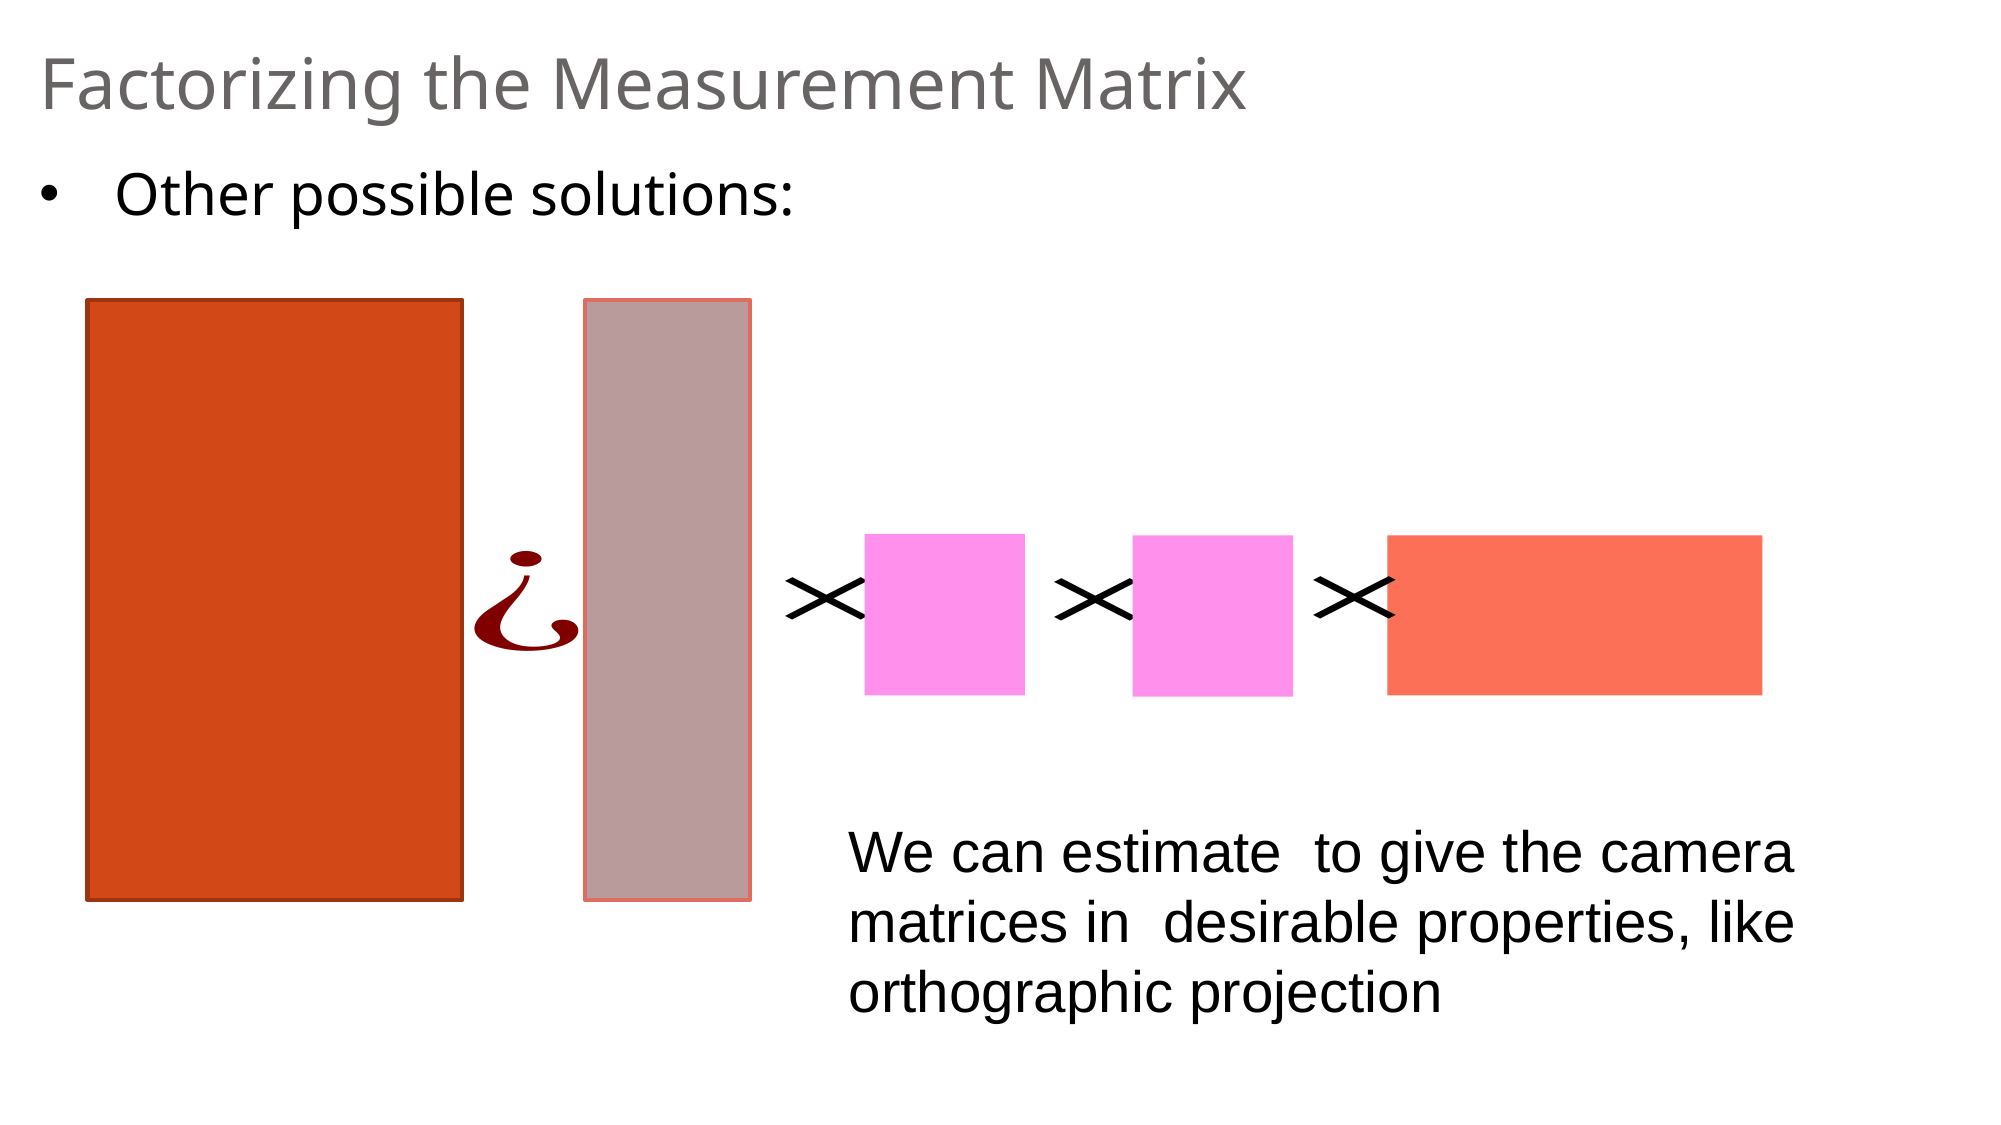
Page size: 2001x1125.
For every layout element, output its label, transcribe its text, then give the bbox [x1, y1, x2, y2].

text_box [1131, 533, 1295, 699]
title Factorizing the Measurement Matrix [24, 12, 1976, 149]
text_box [85, 298, 464, 902]
text_box [583, 298, 752, 902]
text_box [1385, 533, 1764, 697]
list Other possible solutions: [24, 149, 1976, 1013]
text_box [862, 532, 1027, 697]
